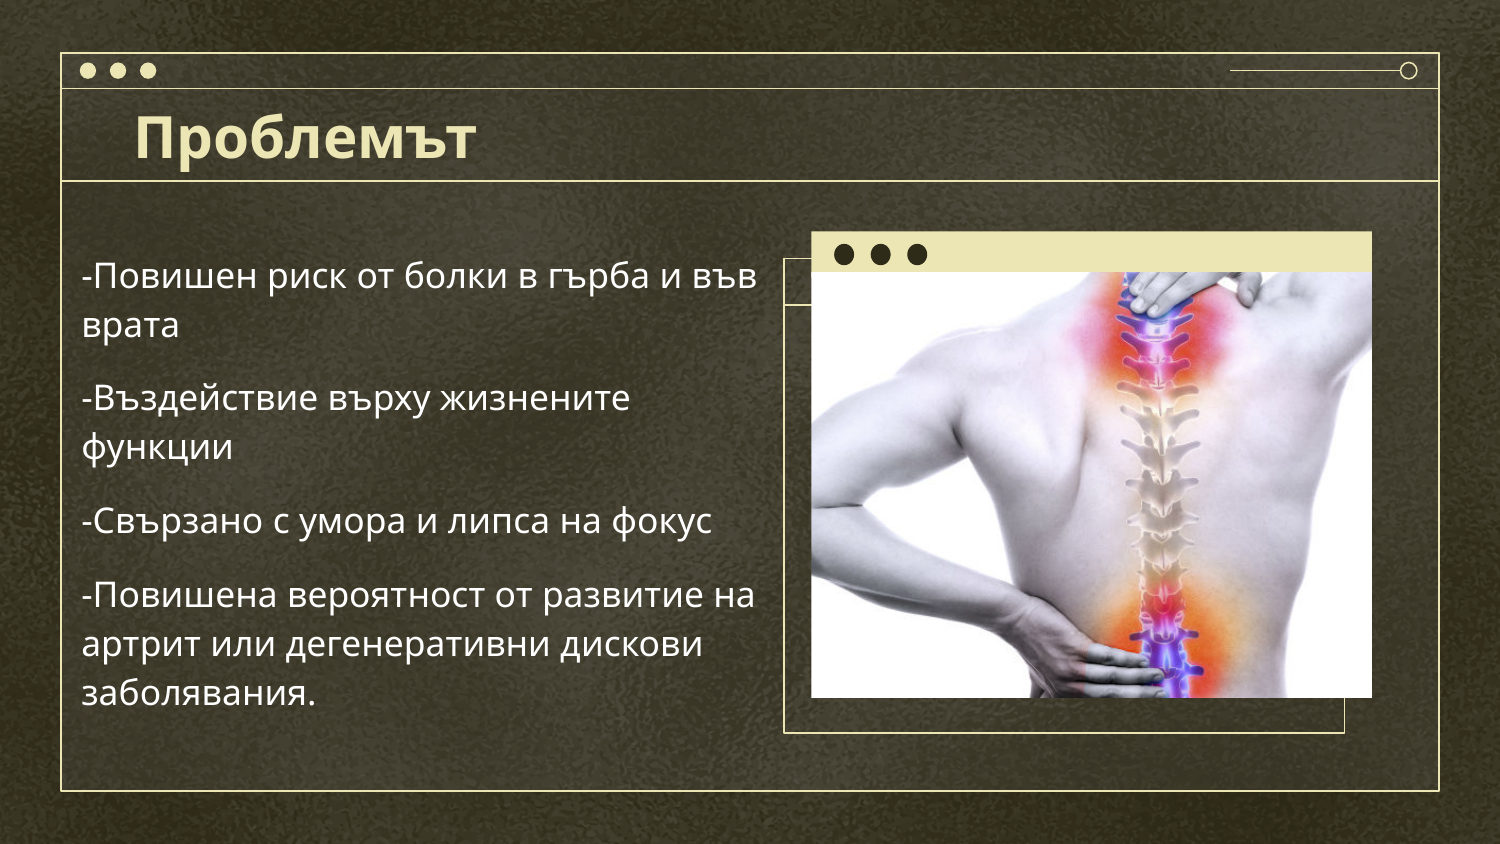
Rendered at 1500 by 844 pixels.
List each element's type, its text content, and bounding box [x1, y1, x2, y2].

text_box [811, 231, 1373, 270]
picture [811, 271, 1373, 698]
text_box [783, 257, 1345, 734]
title Проблемът [118, 88, 1382, 182]
list -Повишен риск от болки в гърба и във врата -Въздействие върху жизнените функции -Свързано с умора и липса на фокус -Повишена вероятност от развитие на артрит или дегенеративни дискови заболявания. [66, 231, 780, 756]
